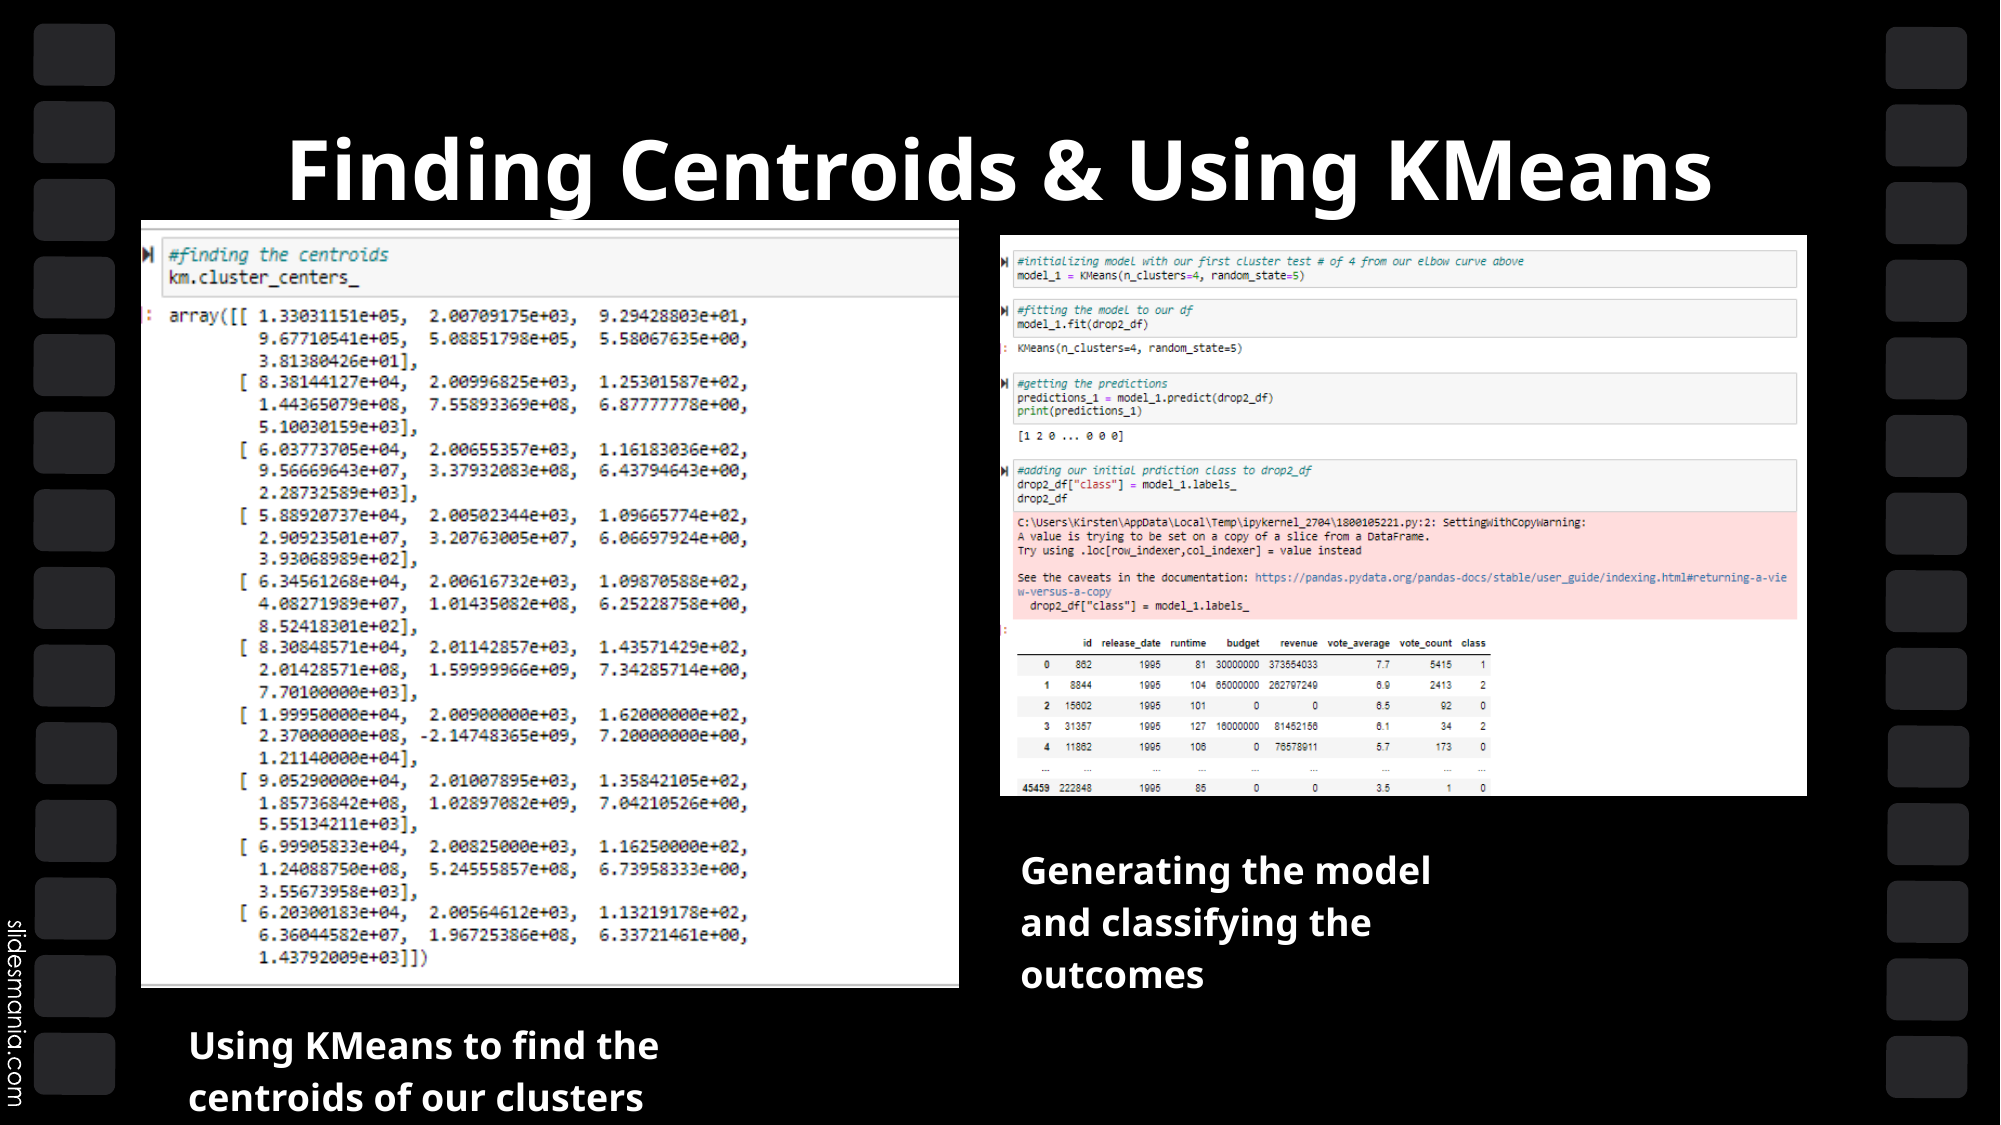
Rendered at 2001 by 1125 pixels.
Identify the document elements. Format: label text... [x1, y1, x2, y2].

subtitle Generating the model and classifying the outcomes [1000, 820, 1514, 920]
picture [1000, 235, 1807, 796]
title Finding Centroids & Using KMeans [141, 97, 1859, 223]
picture [141, 220, 960, 989]
subtitle Using KMeans to find the centroids of our clusters [168, 996, 682, 1096]
